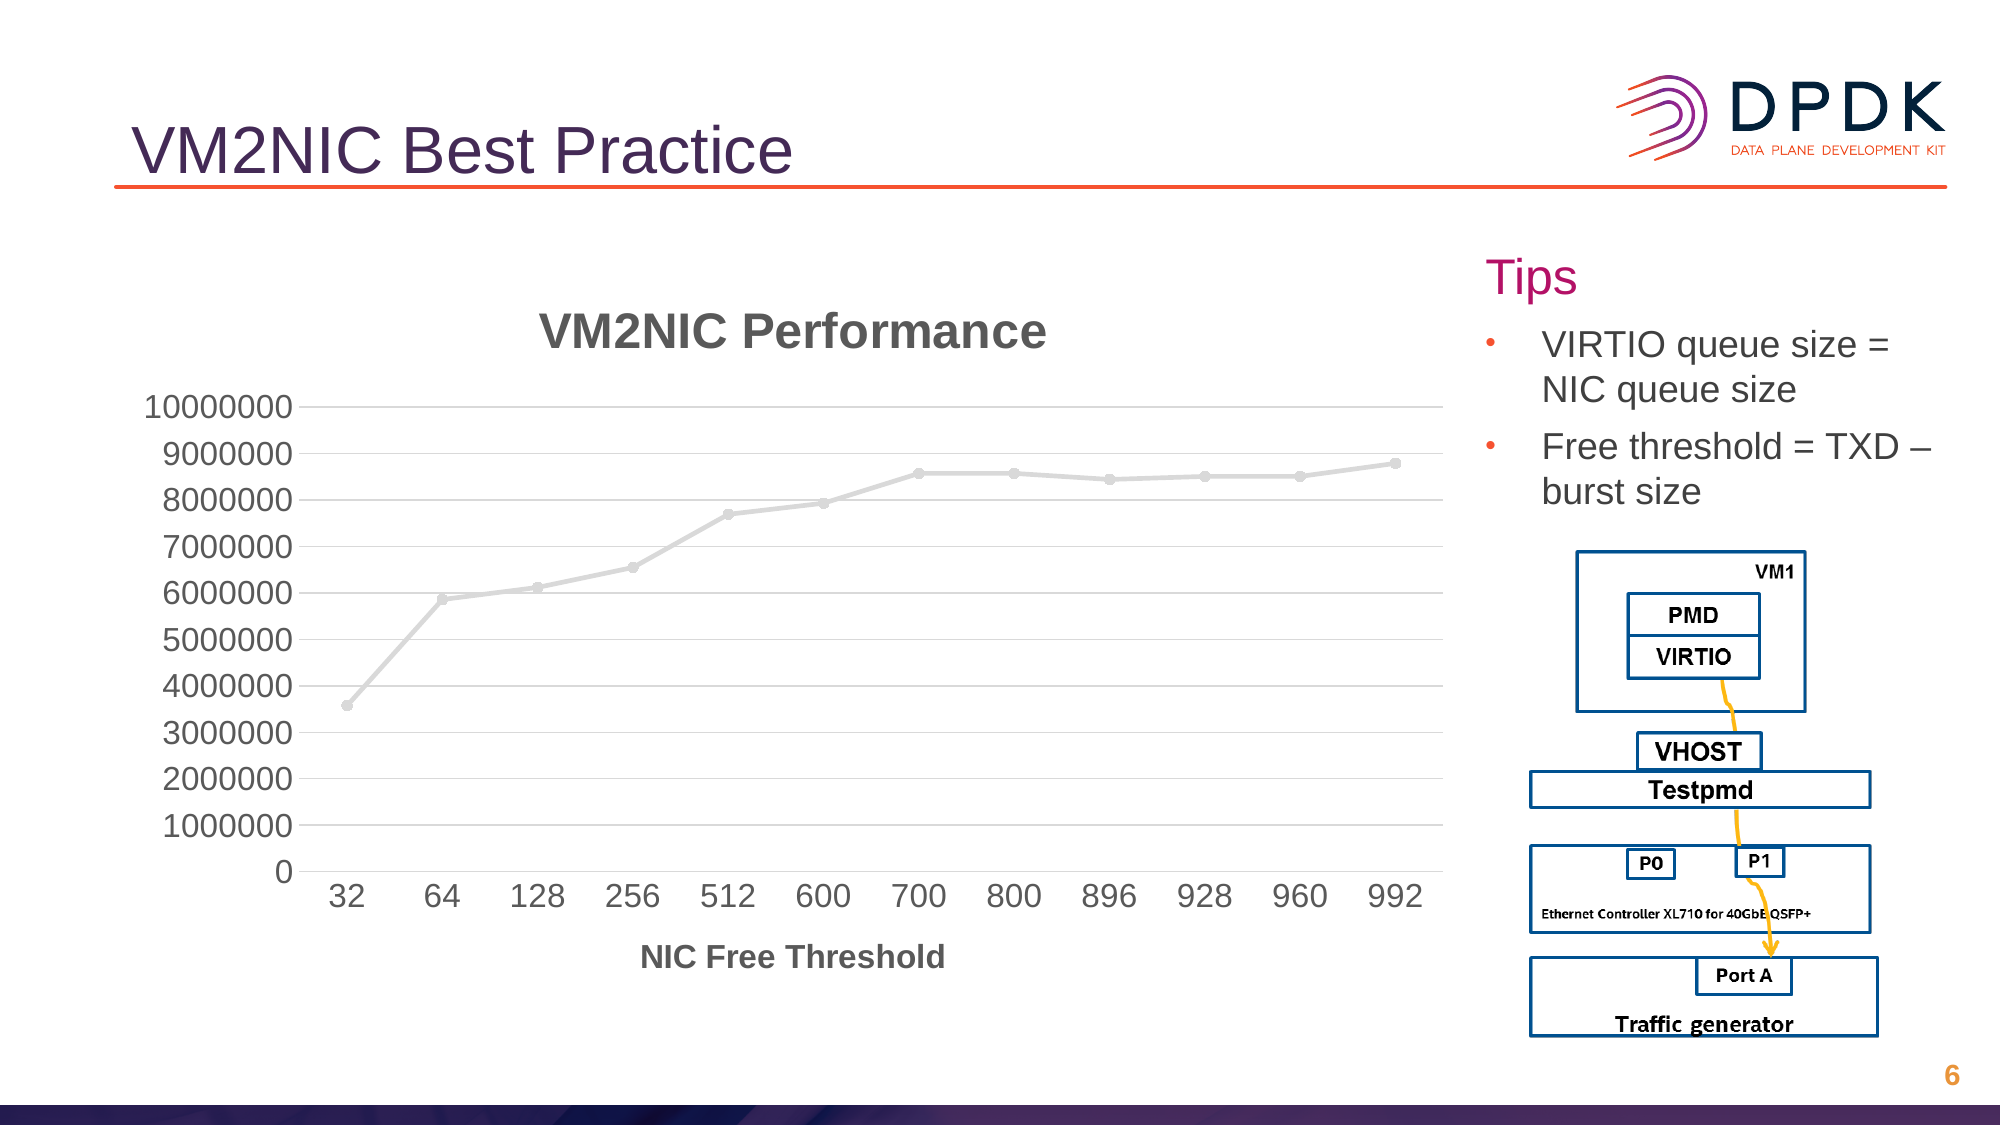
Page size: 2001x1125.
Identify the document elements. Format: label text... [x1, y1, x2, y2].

list VIRTIO queue size = NIC queue size Free threshold = TXD –burst size [1477, 312, 1958, 779]
picture [1616, 75, 1946, 161]
picture [0, 1105, 2000, 1125]
picture [1529, 550, 1879, 1052]
title VM2NIC Best Practice [116, 88, 1413, 205]
list Tips [1470, 217, 1823, 312]
chart [116, 264, 1471, 1010]
